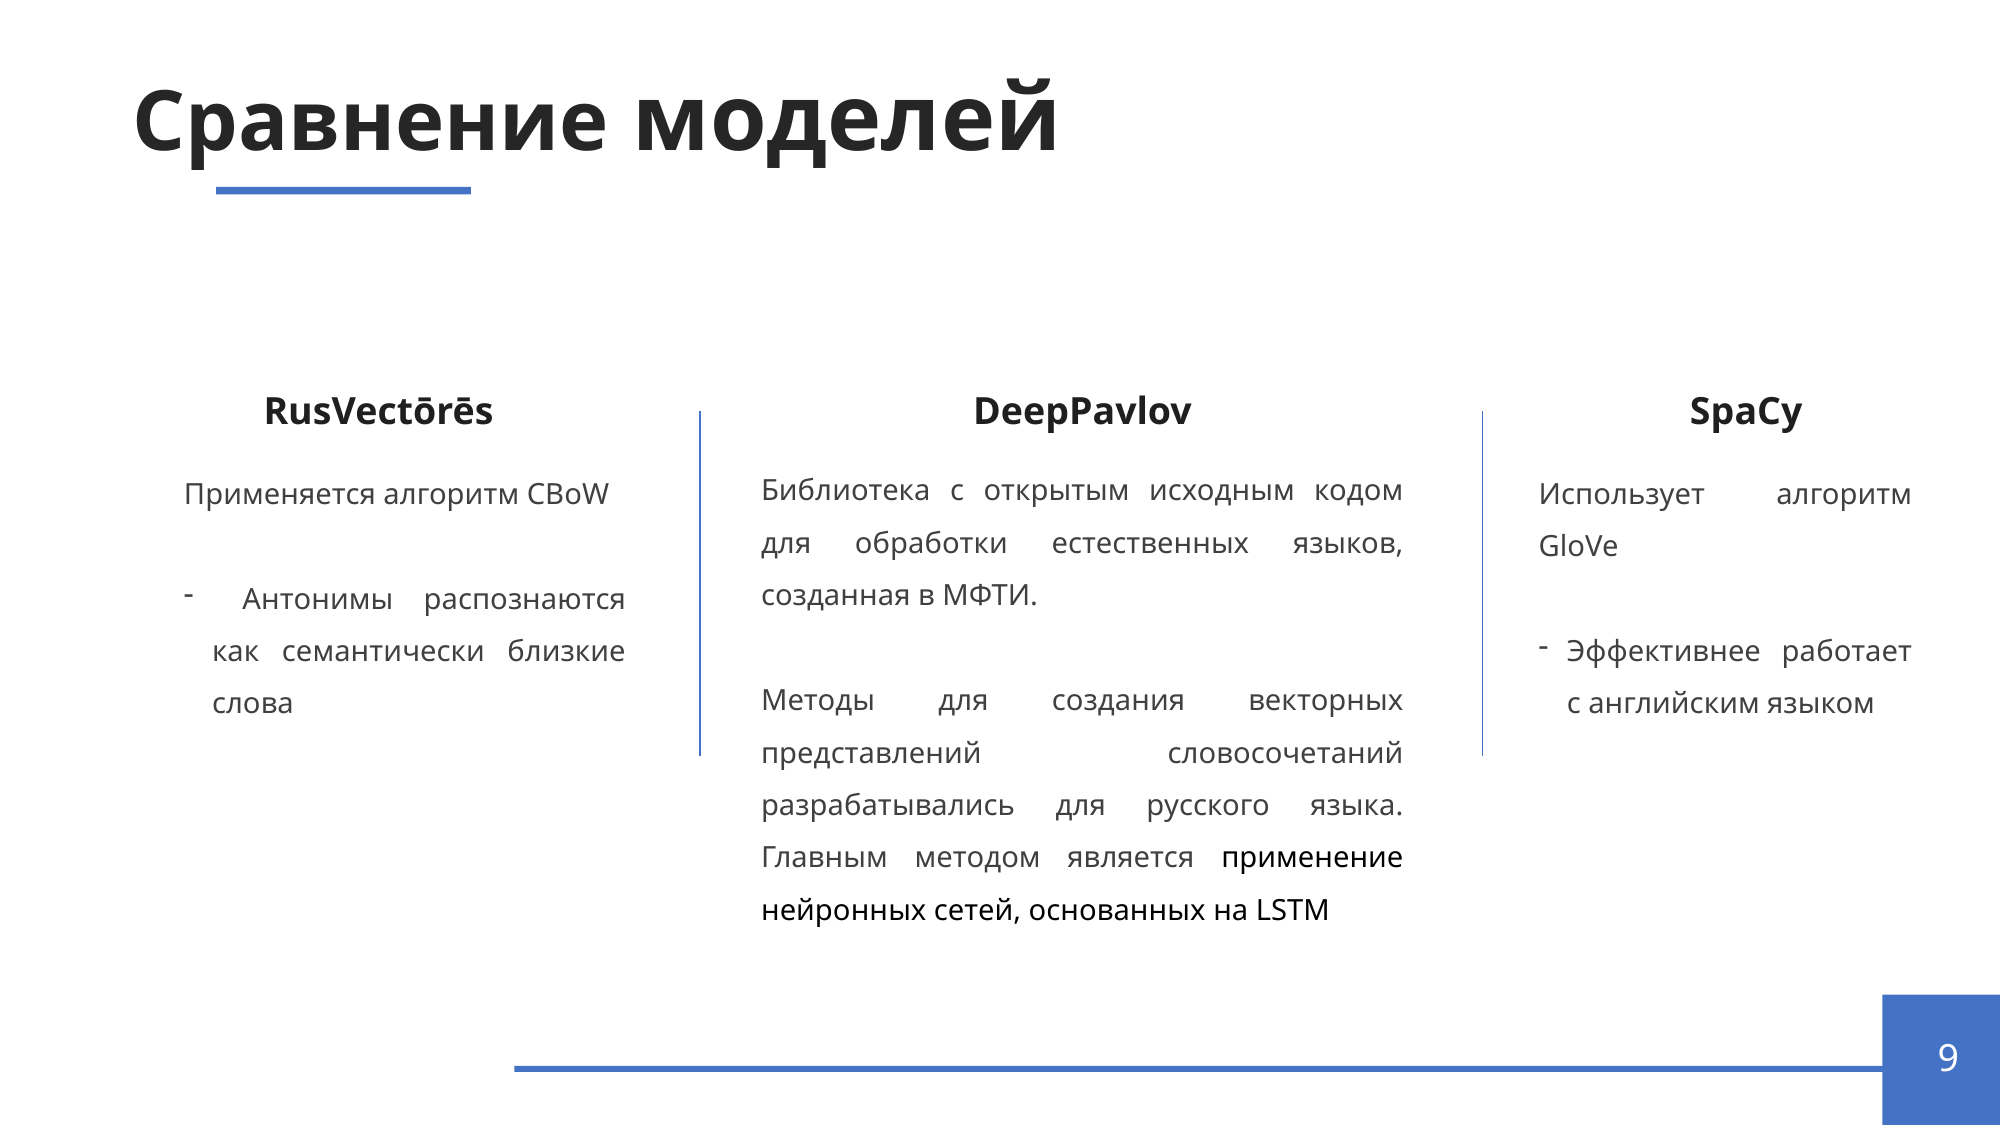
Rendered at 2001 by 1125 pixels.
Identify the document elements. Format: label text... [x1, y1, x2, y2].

text_box RusVectōrēs [202, 391, 556, 438]
text_box Библиотека с открытым исходным кодом для обработки естественных языков, созданная в МФТИ. Методы для создания векторных представлений словосочетаний разрабатывались для русского языка. Главным методом является применение нейронных сетей, основанных на LSTM [746, 446, 1419, 934]
text_box Сравнение моделей [117, 51, 1077, 176]
text_box [215, 186, 472, 195]
text_box DeepPavlov [905, 391, 1259, 438]
text_box 9 [1916, 1026, 1974, 1086]
text_box Применяется алгоритм CBoW Антонимы распознаются как семантически близкие слова [169, 450, 641, 817]
text_box SpaCy [1573, 391, 1928, 438]
text_box Использует алгоритм GloVe Эффективнее работает с английским языком [1524, 450, 1928, 773]
